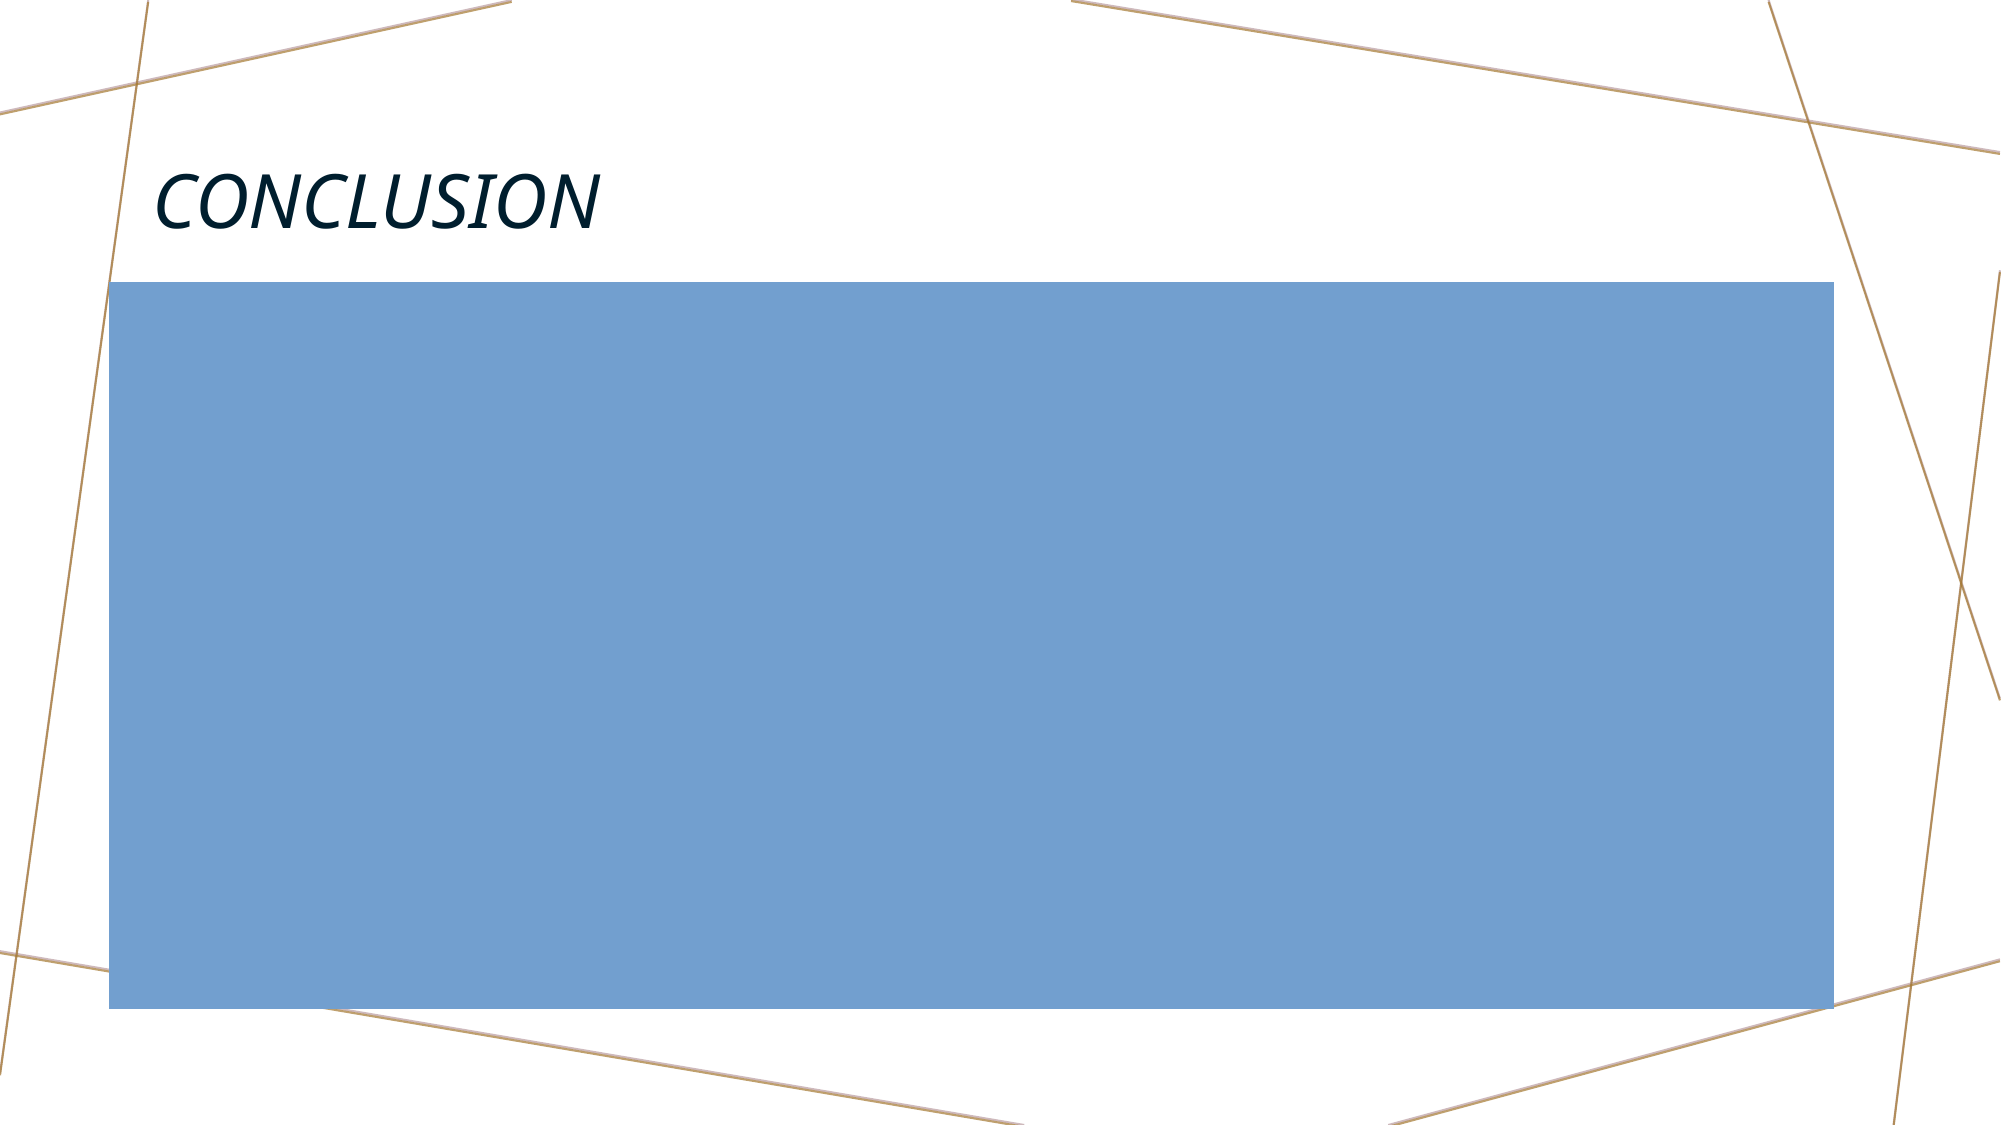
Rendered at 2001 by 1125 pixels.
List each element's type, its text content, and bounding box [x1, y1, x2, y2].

title Conclusion [137, 117, 1763, 253]
